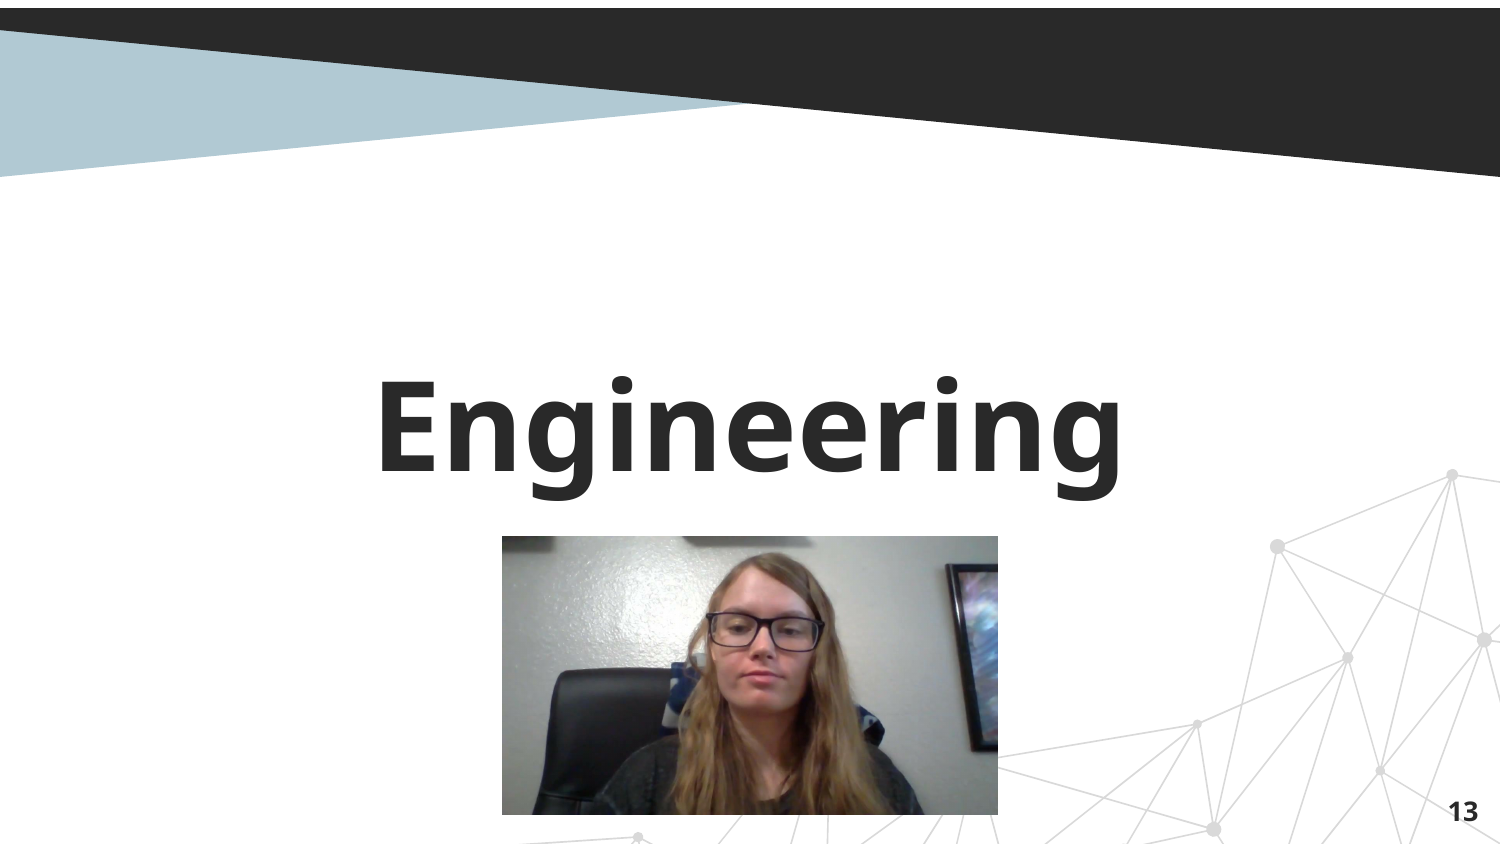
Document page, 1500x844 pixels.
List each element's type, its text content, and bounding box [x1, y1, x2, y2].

picture [502, 535, 998, 815]
slide_number ‹#› [1403, 779, 1494, 844]
title Engineering [327, 214, 1173, 630]
